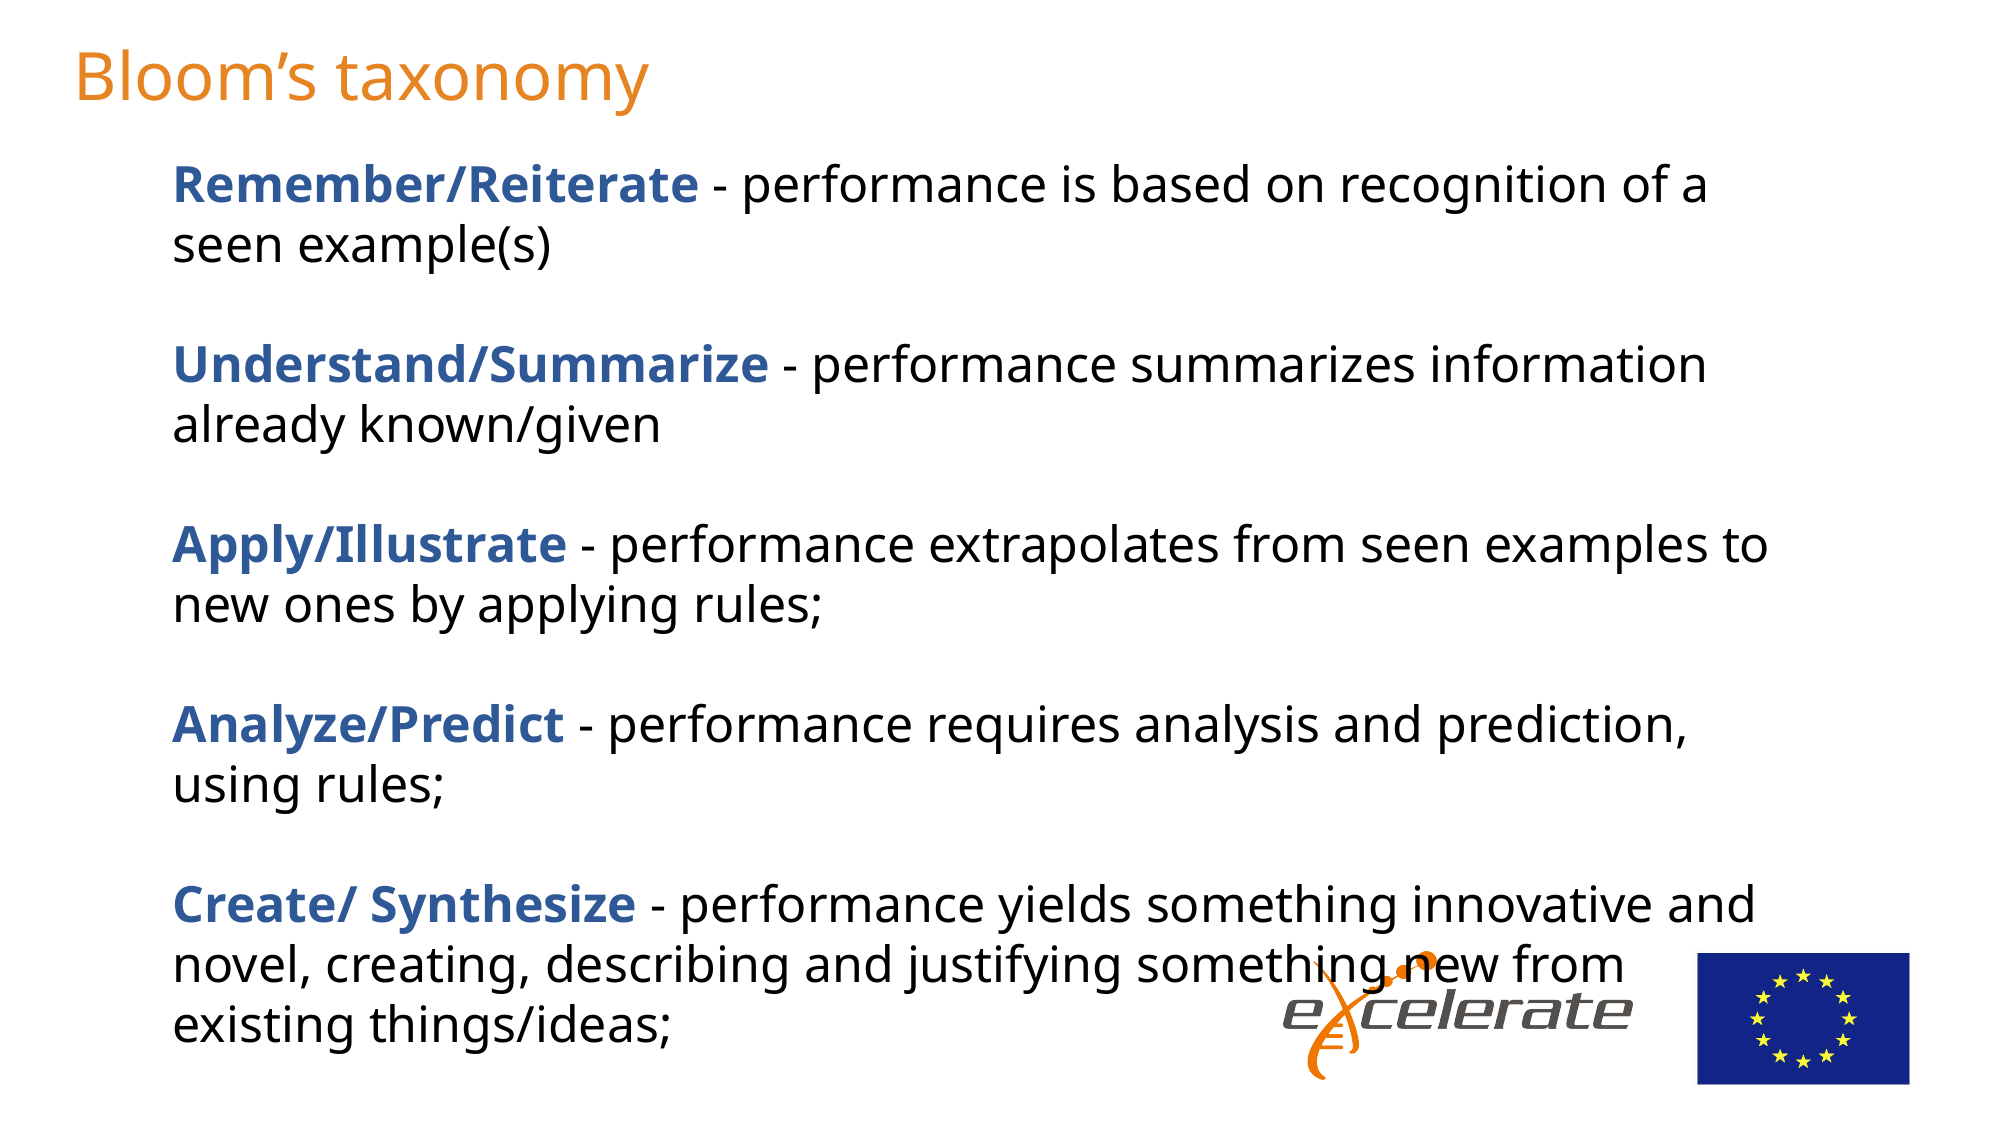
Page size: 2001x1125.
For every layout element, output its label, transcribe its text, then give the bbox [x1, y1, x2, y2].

text_box Remember/Reiterate - performance is based on recognition of a seen example(s) Understand/Summarize - performance summarizes information already known/given Apply/Illustrate - performance extrapolates from seen examples to new ones by applying rules; Analyze/Predict - performance requires analysis and prediction, using rules; Create/ Synthesize - performance yields something innovative and novel, creating, describing and justifying something new from existing things/ideas; [157, 137, 1807, 928]
picture [1693, 949, 1913, 1088]
picture [1283, 951, 1633, 1080]
title Bloom’s taxonomy [73, 34, 1858, 117]
